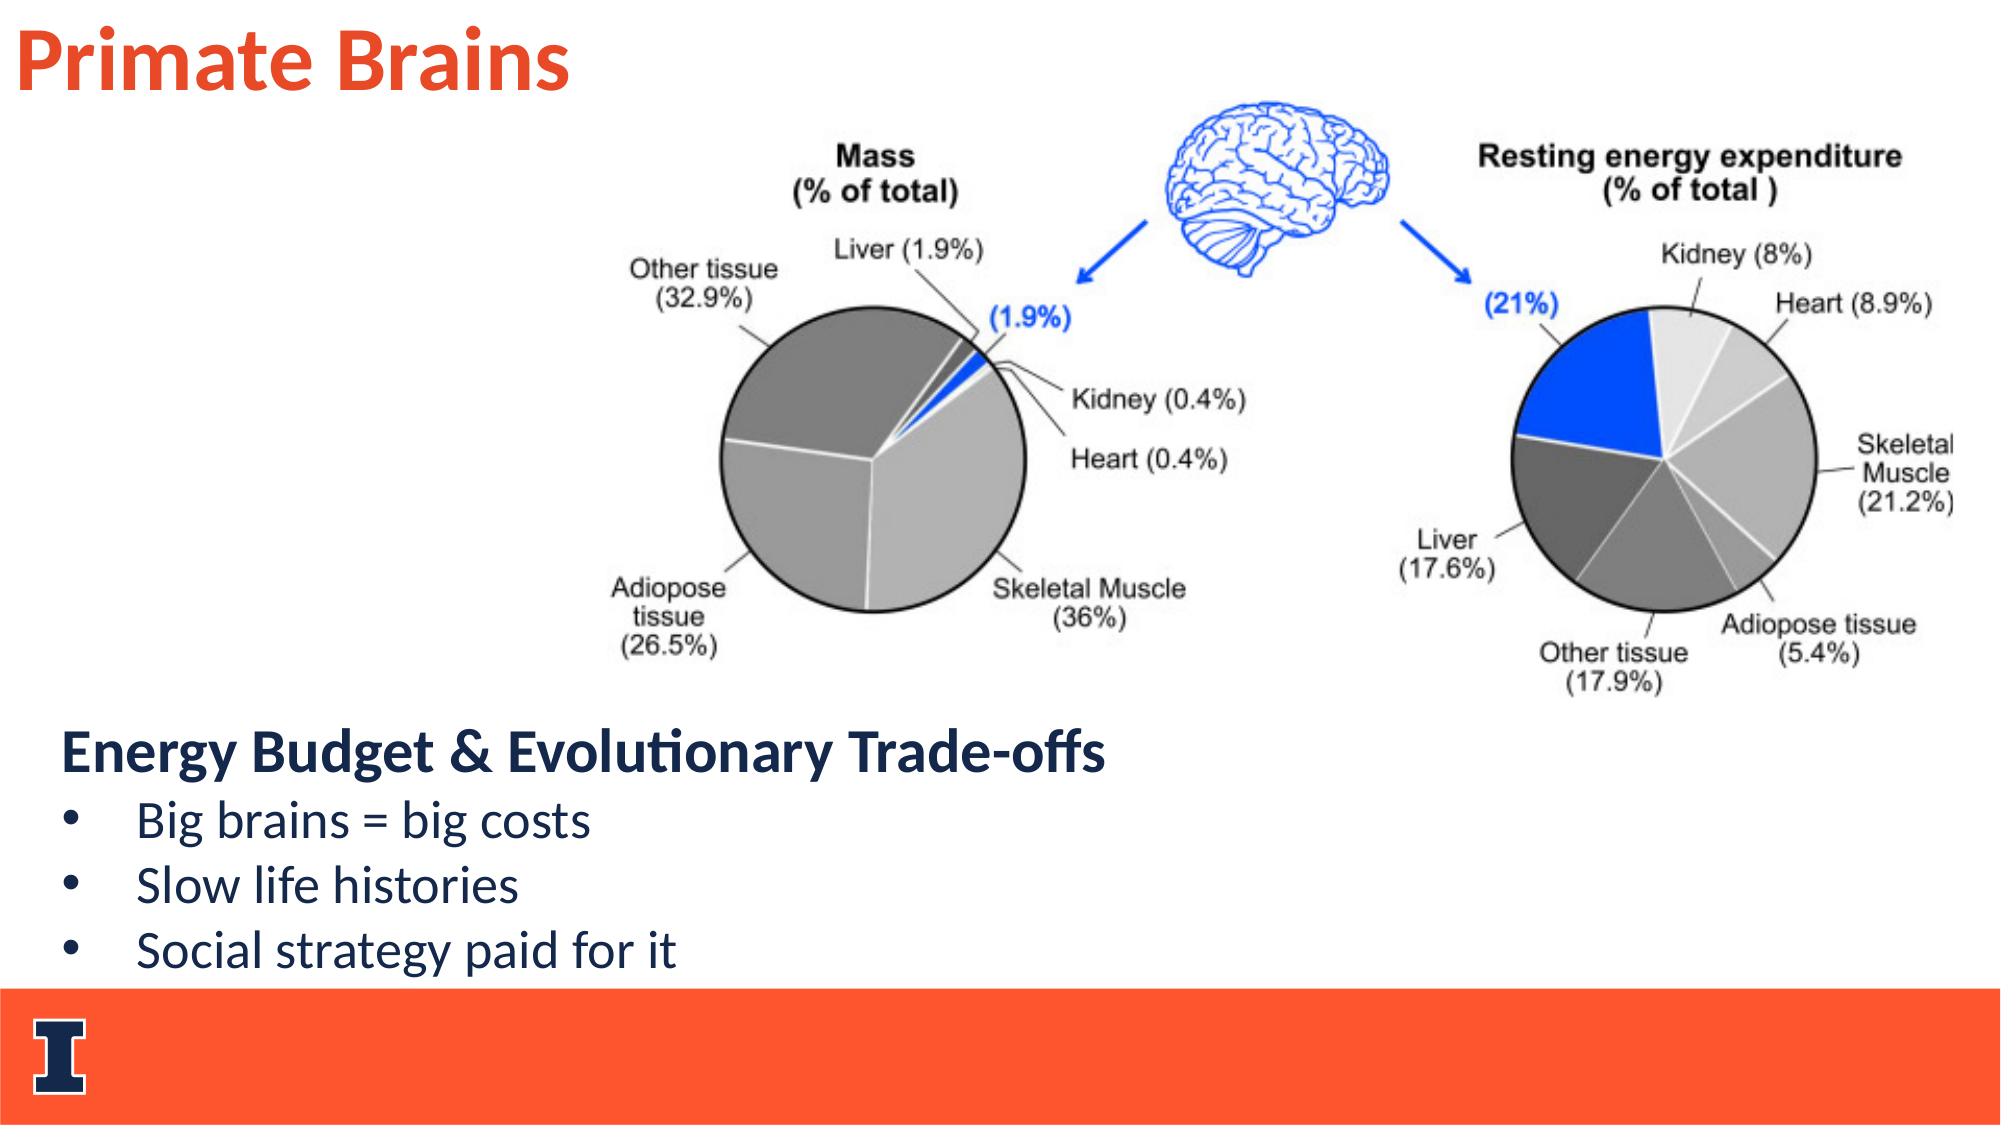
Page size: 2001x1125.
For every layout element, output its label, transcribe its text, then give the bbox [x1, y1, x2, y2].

text_box Energy Budget & Evolutionary Trade-offs Big brains = big costs Slow life histories Social strategy paid for it [46, 702, 1777, 987]
text_box Primate Brains [0, 0, 1884, 121]
picture [0, 0, 2001, 1125]
